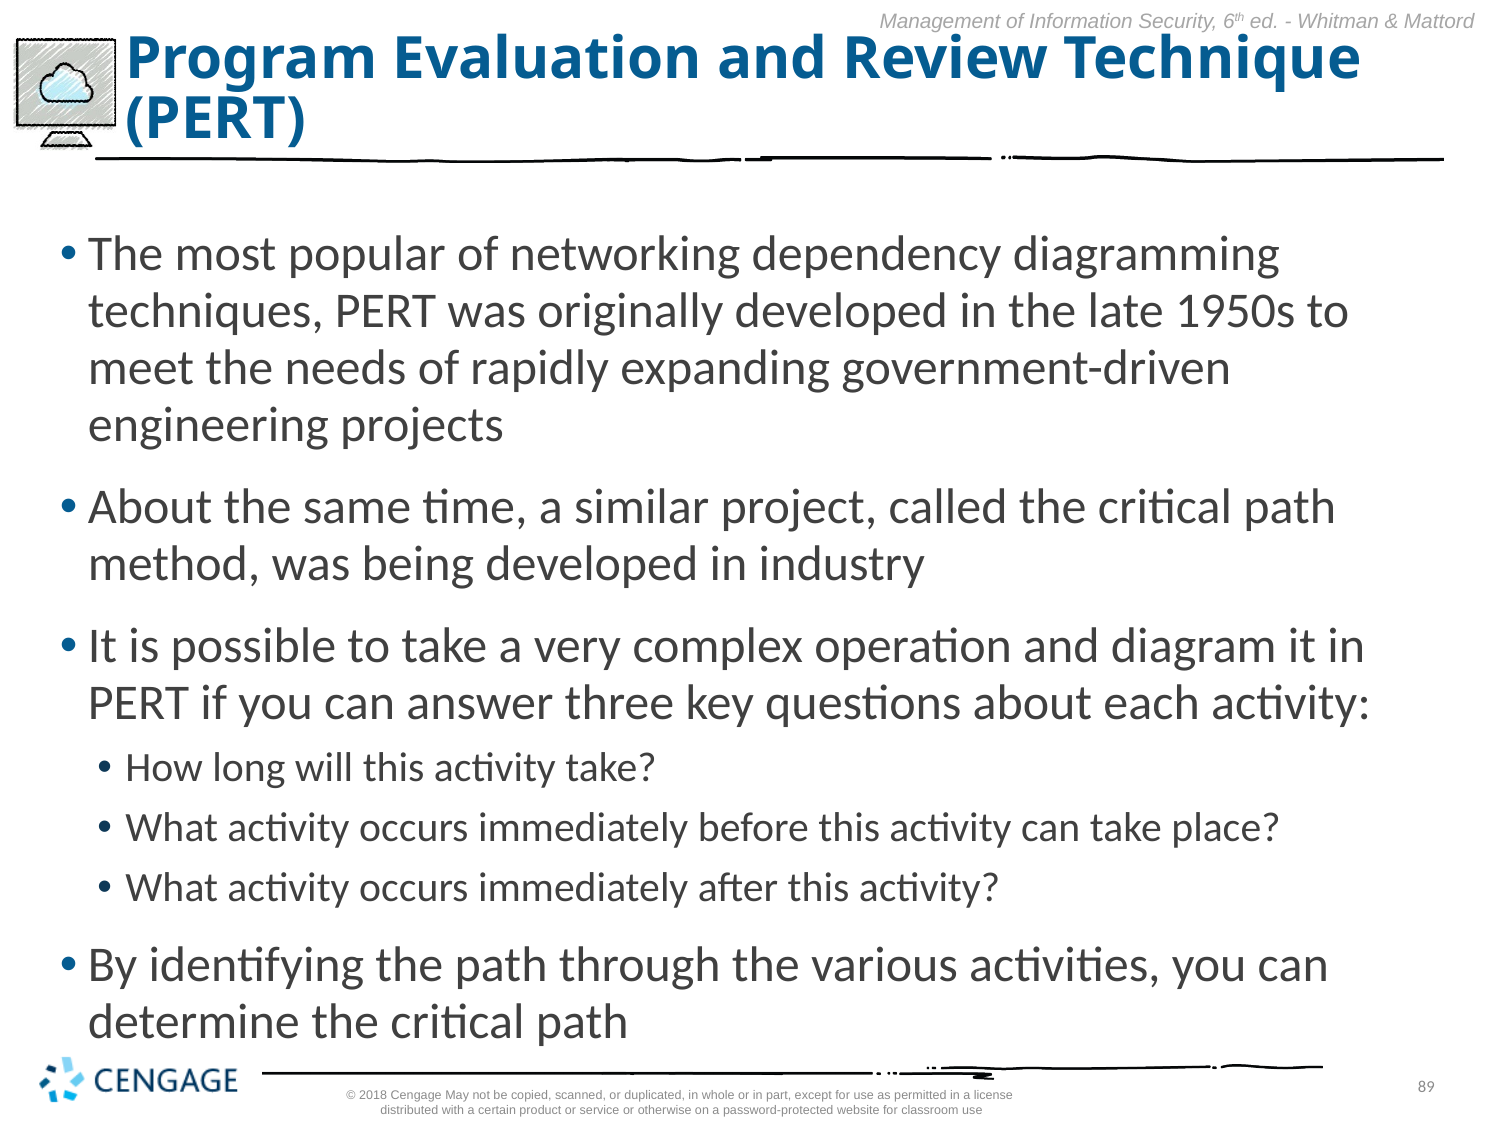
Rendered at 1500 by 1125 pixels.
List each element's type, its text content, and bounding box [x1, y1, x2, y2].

picture [95, 155, 1444, 163]
picture [13, 36, 117, 151]
title Program Evaluation and Review Technique (PERT) [125, 60, 1442, 121]
picture [19, 1043, 250, 1115]
list The most popular of networking dependency diagramming techniques, PERT was originally developed in the late 1950s to meet the needs of rapidly expanding government-driven engineering projects About the same time, a similar project, called the critical path method, was being developed in industry It is possible to take a very complex operation and diagram it in PERT if you can answer three key questions about each activity: How long will this activity take? What activity occurs immediately before this activity can take place? What activity occurs immediately after this activity? By identifying the path through the various activities, you can determine the critical path [59, 224, 1441, 1087]
